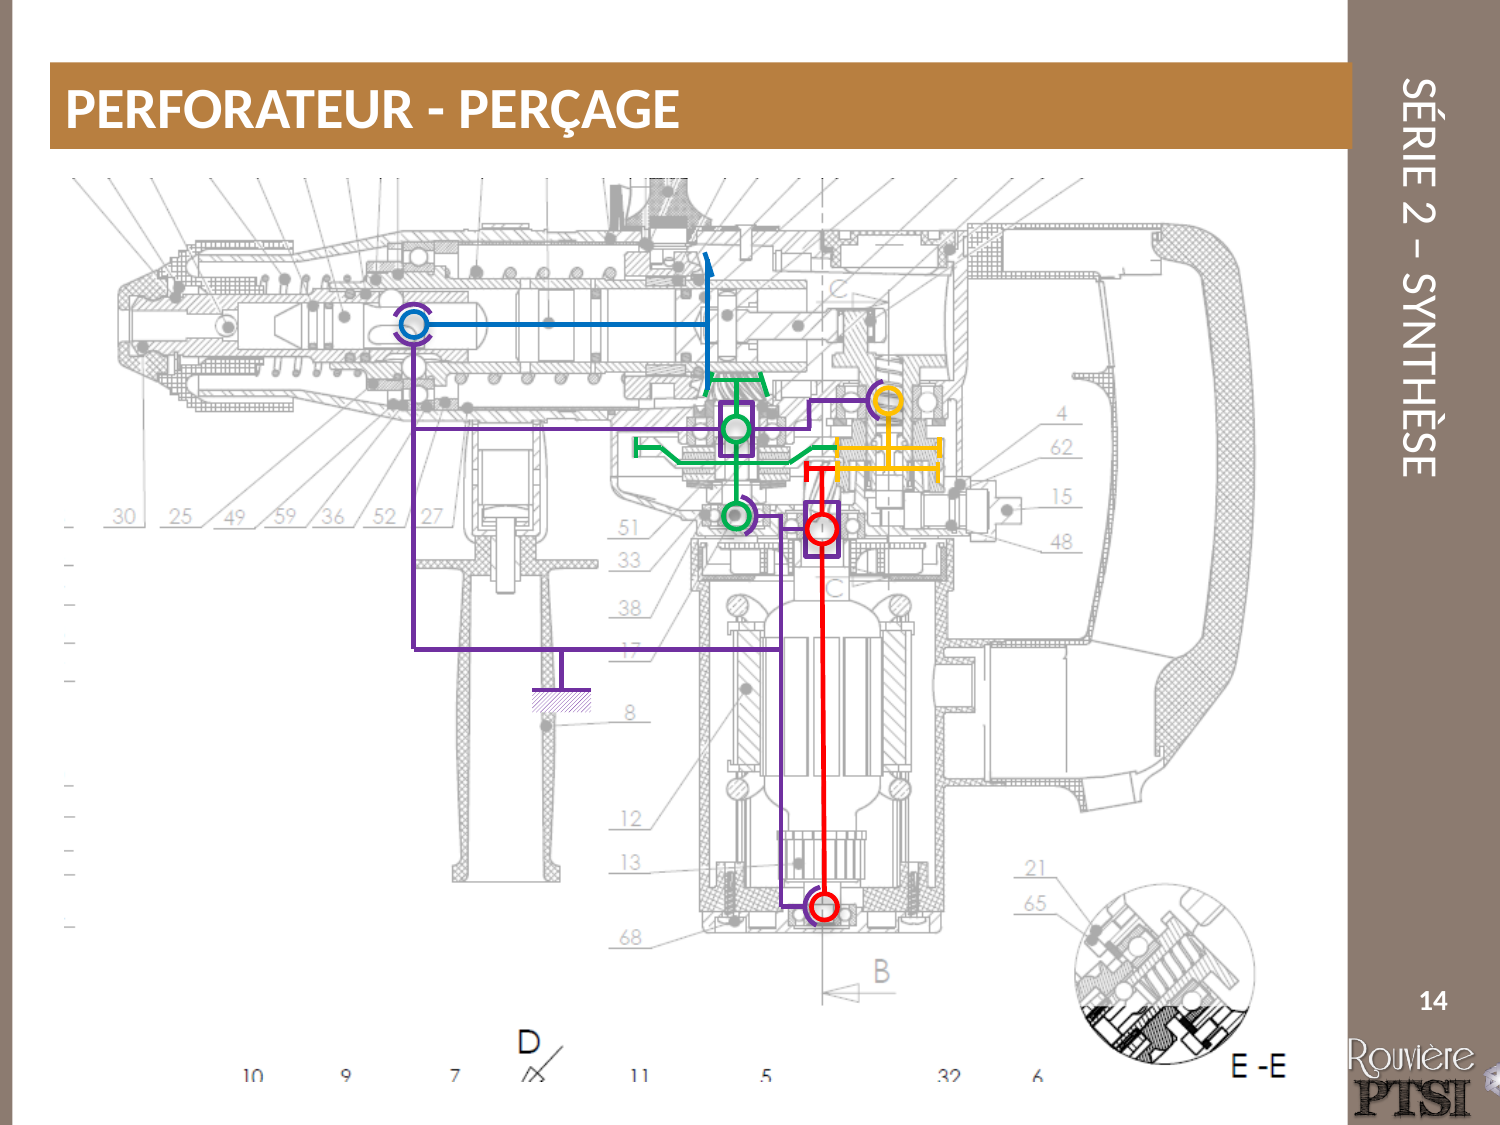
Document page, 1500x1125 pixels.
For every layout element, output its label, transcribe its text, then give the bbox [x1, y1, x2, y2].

text_box [400, 320, 412, 329]
text_box [736, 495, 757, 536]
text_box [742, 440, 756, 459]
picture [1347, 1037, 1500, 1122]
picture [64, 1007, 1289, 1082]
text_box [394, 303, 432, 325]
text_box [660, 447, 680, 464]
text_box [722, 504, 742, 530]
text_box [828, 499, 842, 526]
text_box [802, 499, 816, 523]
text_box [394, 325, 432, 346]
text_box [866, 380, 888, 420]
text_box [802, 545, 814, 560]
list Perforateur - Perçage [49, 62, 1353, 150]
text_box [759, 371, 768, 397]
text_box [804, 886, 846, 928]
text_box [717, 444, 730, 459]
text_box [741, 399, 756, 427]
text_box [415, 317, 428, 331]
text_box [722, 416, 750, 443]
text_box [806, 514, 838, 545]
text_box [883, 386, 903, 415]
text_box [821, 543, 825, 885]
text_box [717, 399, 730, 425]
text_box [531, 687, 592, 713]
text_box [704, 252, 713, 272]
text_box [832, 543, 842, 560]
slide_number 14 [1347, 973, 1500, 1024]
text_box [789, 447, 813, 464]
